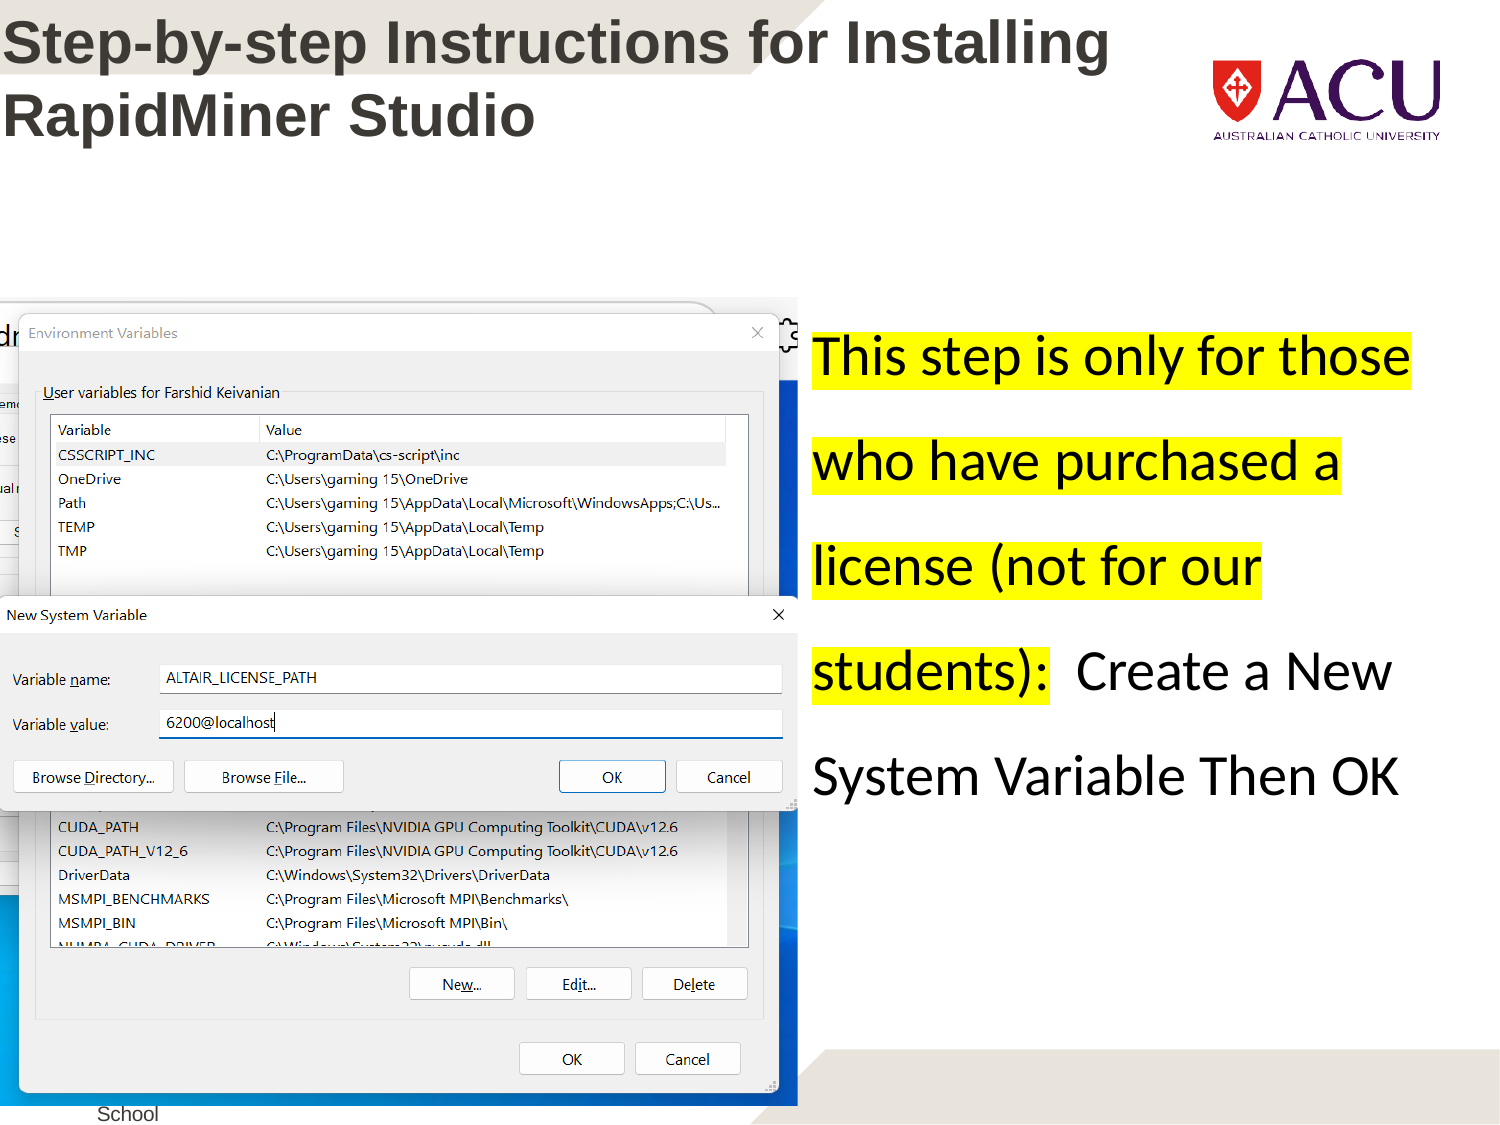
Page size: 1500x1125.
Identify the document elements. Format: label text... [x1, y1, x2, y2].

title Step-by-step Instructions for Installing RapidMiner Studio [0, 1, 1390, 192]
picture [1390, 59, 1440, 140]
picture [0, 297, 798, 1106]
text_box This step is only for those who have purchased a license (not for our students): Create a New System Variable Then OK [797, 275, 1500, 815]
slide_number 103 | Faculty of Business and Law | Peter Faber Business School [90, 1114, 703, 1125]
